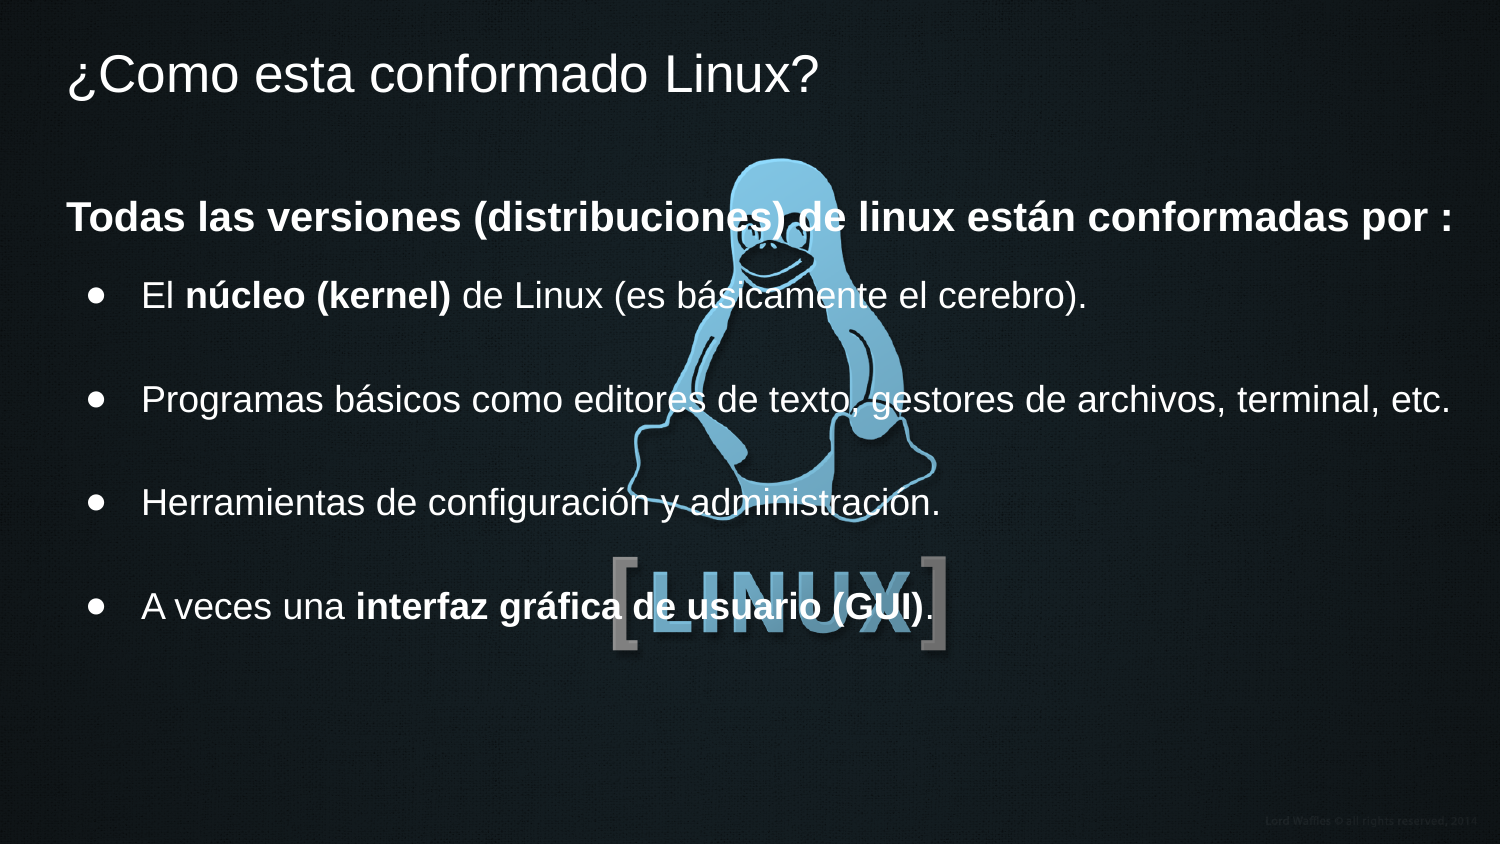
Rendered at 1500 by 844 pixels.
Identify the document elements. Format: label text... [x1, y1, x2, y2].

title ¿Como esta conformado Linux? [51, 24, 1449, 119]
picture [0, 0, 1500, 844]
list Todas las versiones (distribuciones) de linux están conformadas por : El núcleo (kernel) de Linux (es básicamente el cerebro). Programas básicos como editores de texto, gestores de archivos, terminal, etc. Herramientas de configuración y administración. A veces una interfaz gráfica de usuario (GUI). [51, 166, 1481, 750]
